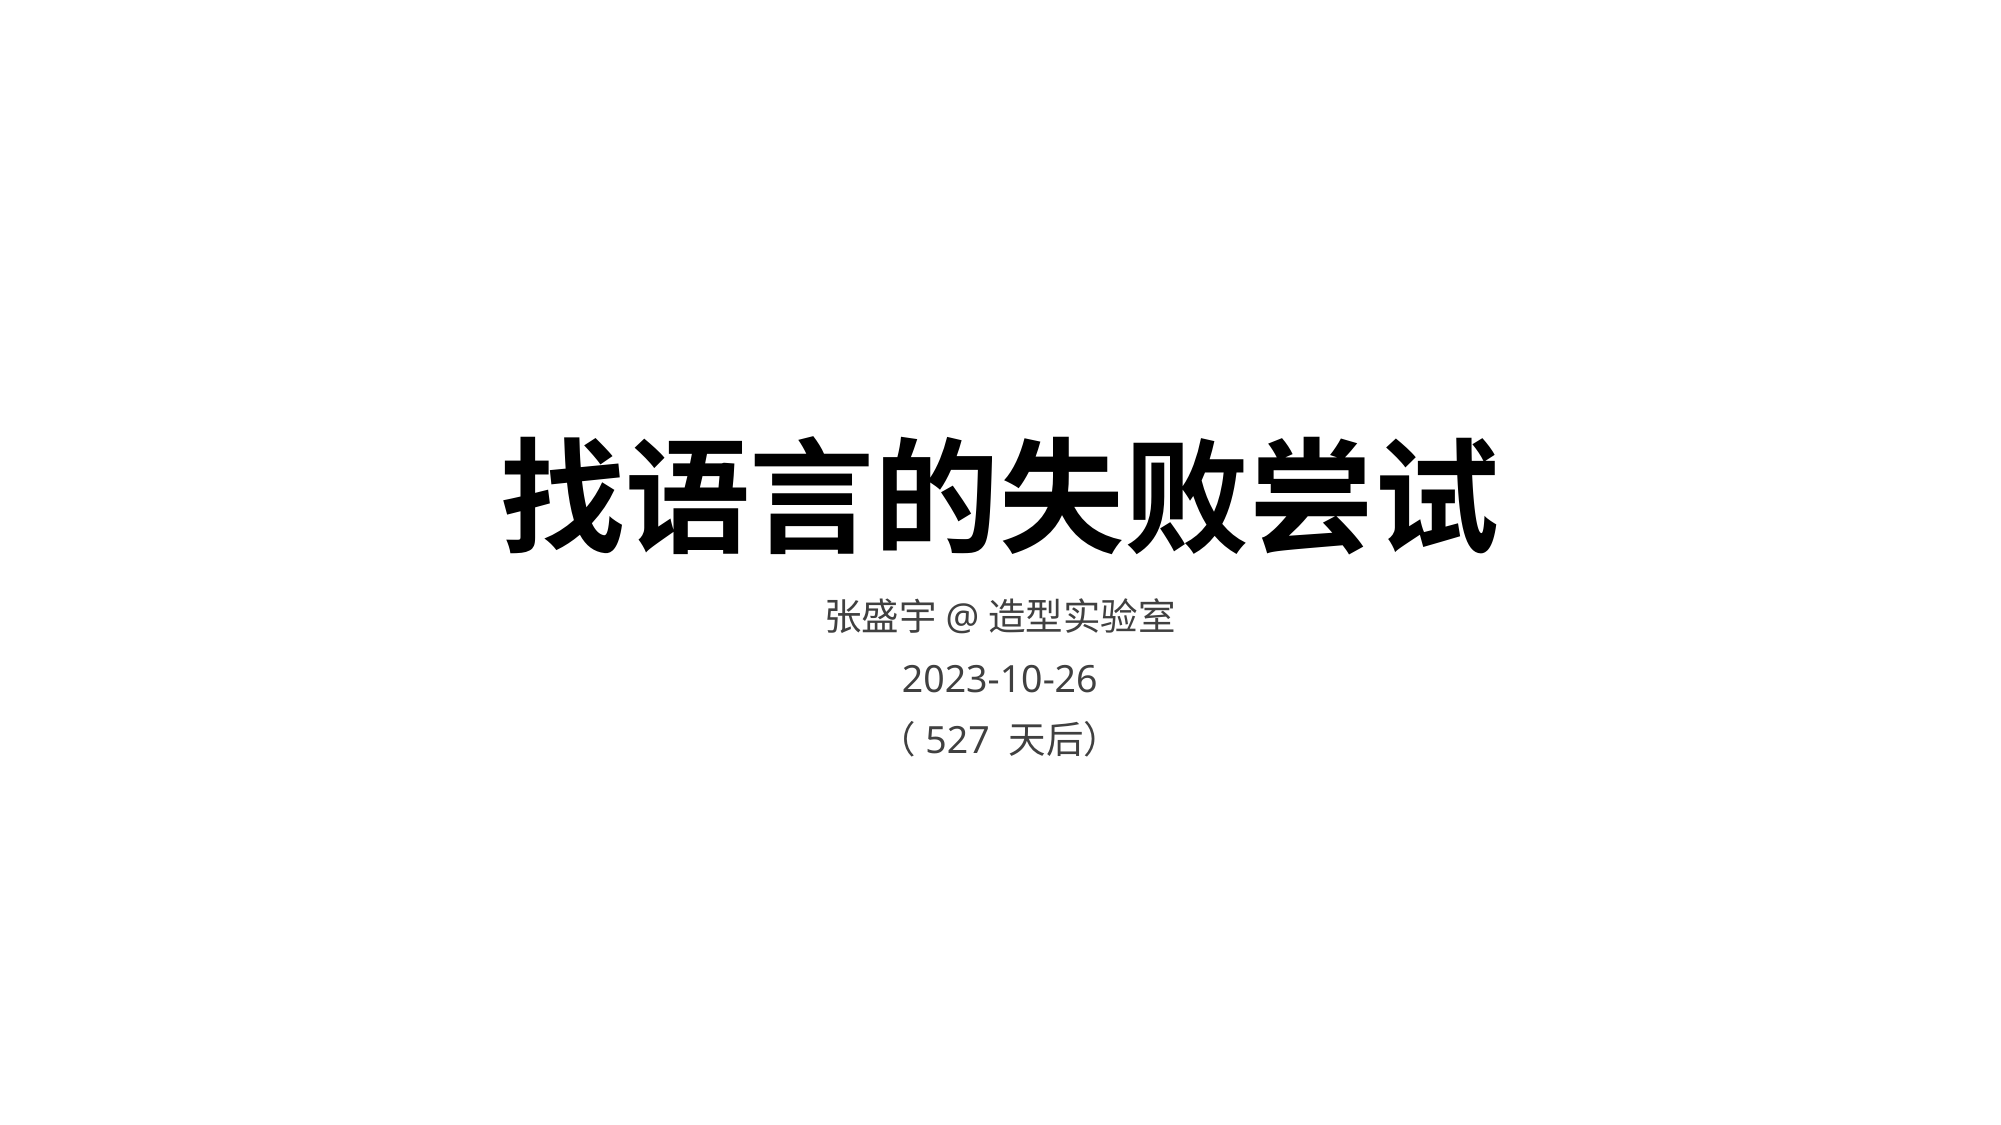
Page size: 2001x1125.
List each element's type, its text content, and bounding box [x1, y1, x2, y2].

title 找语言的失败尝试 [249, 217, 1750, 576]
subtitle 张盛宇@造型实验室 2023-10-26 （527 天后） [249, 590, 1750, 863]
